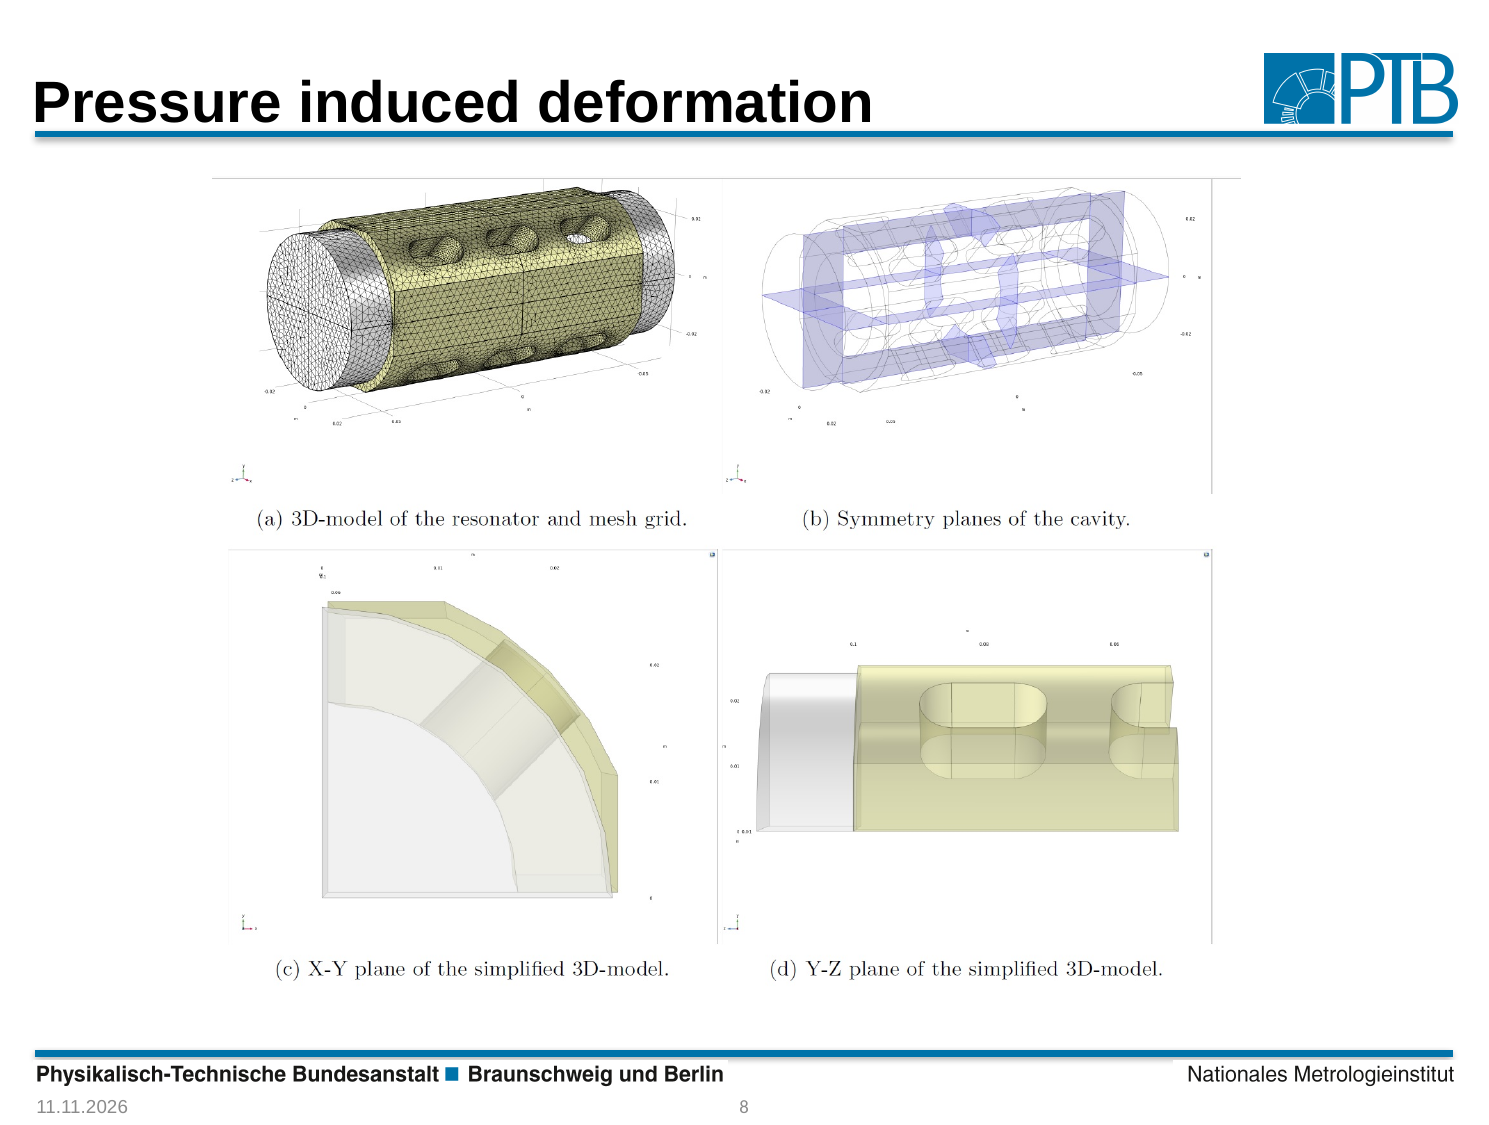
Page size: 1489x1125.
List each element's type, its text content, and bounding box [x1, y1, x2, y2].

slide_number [21, 1087, 666, 1125]
picture [1447, 53, 1459, 101]
picture [1173, 1060, 1457, 1088]
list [212, 176, 1241, 990]
picture [1447, 106, 1459, 124]
picture [33, 1060, 728, 1088]
title Pressure induced deformation [17, 35, 1447, 164]
slide_number 8 [697, 1087, 791, 1125]
